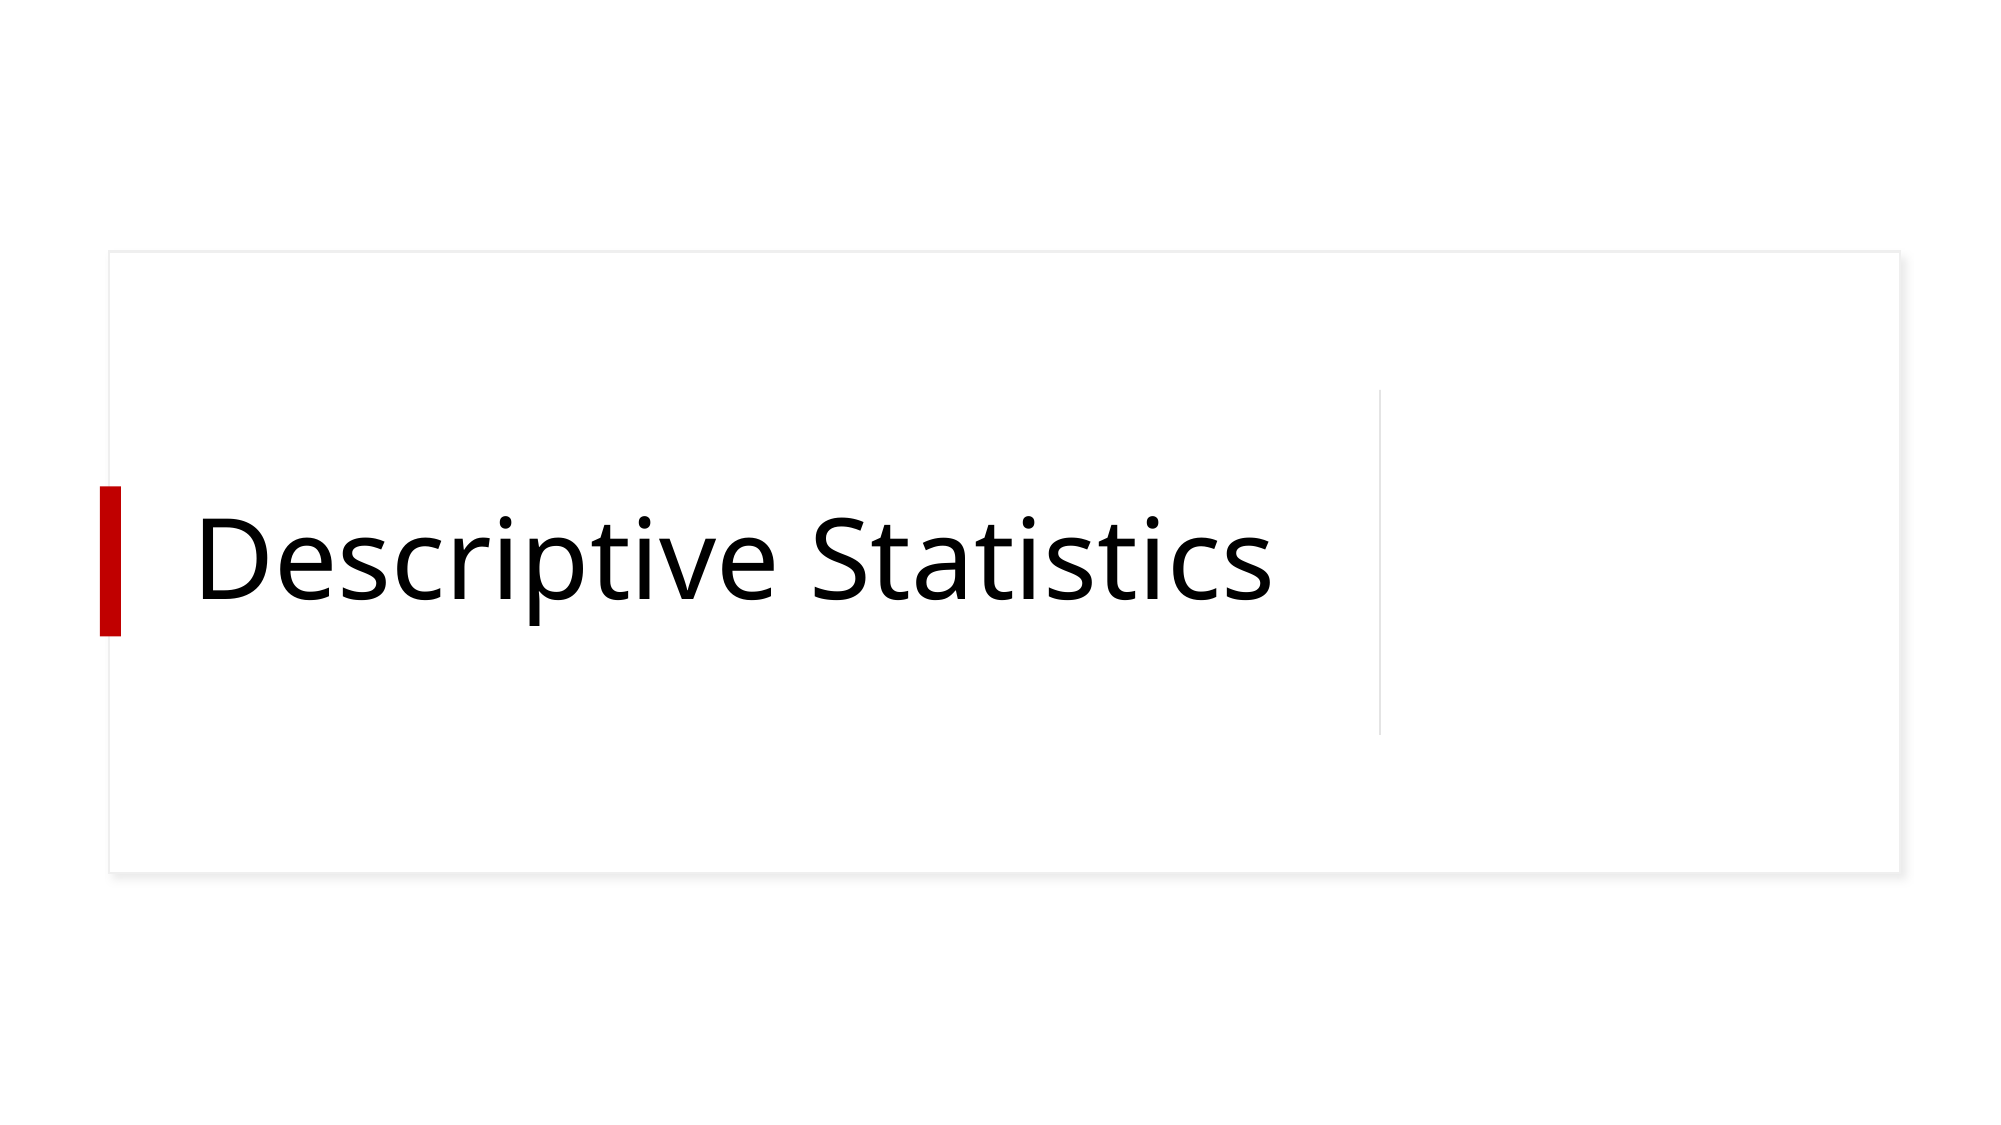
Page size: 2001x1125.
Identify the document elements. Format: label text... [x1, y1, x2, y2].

title Descriptive Statistics [176, 318, 1328, 809]
